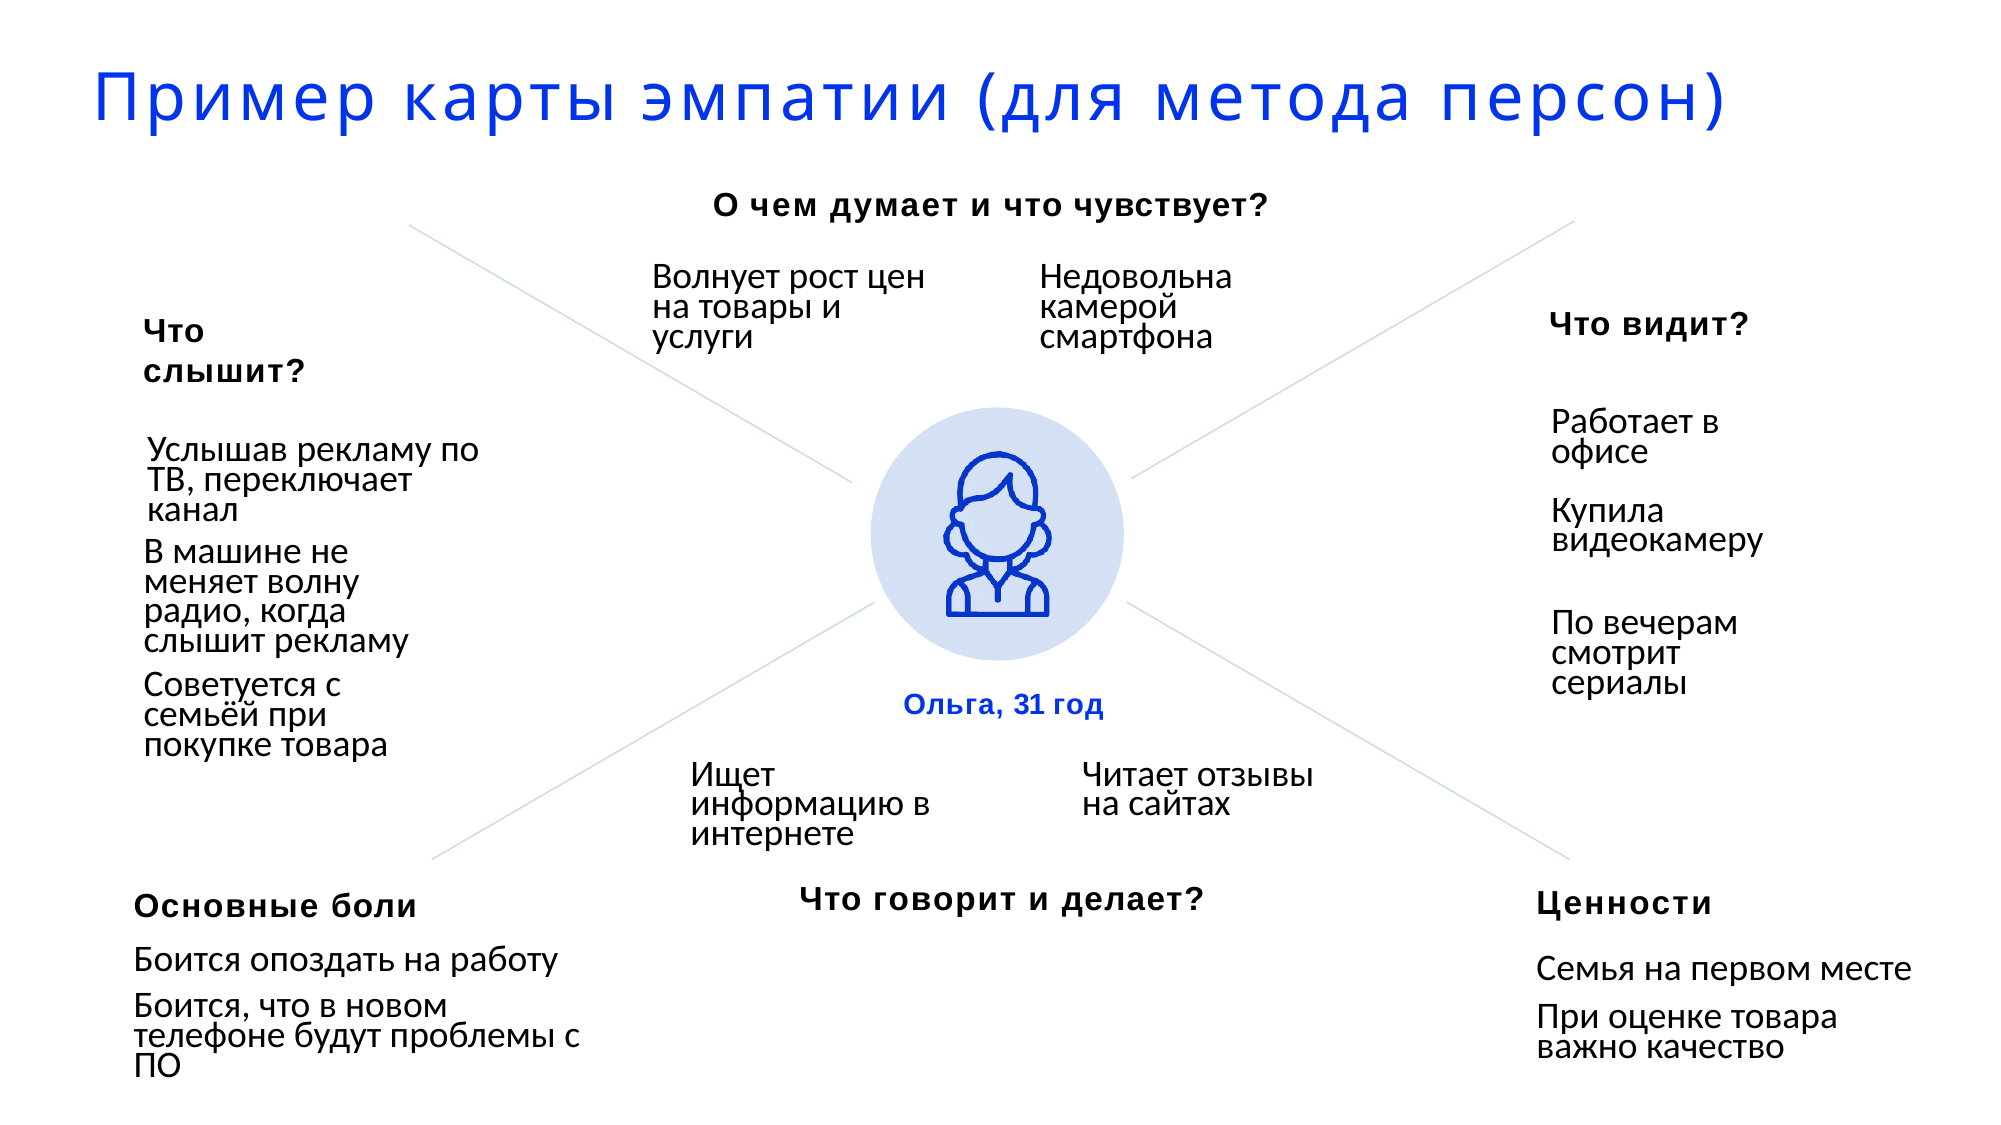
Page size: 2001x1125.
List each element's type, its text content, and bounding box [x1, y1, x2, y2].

text_box По вечерам смотрит сериалы [1576, 609, 1781, 702]
text_box Что слышит? [140, 307, 313, 390]
text_box Купила видеокамеру [1576, 496, 1781, 560]
title Пример карты эмпатии (для метода персон) [90, 0, 1763, 188]
text_box Что говорит и делает? [797, 875, 1216, 917]
text_box Советуется с семьёй при покупке товара [141, 670, 431, 764]
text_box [431, 220, 1576, 861]
text_box Ценности Семья на первом месте При оценке товара важно качество [1534, 878, 1953, 1066]
text_box Основные боли Боится опоздать на работу Боится, что в новом телефоне будут проблемы с ПО [131, 868, 589, 1085]
text_box О чем думает и что чувствует? [710, 181, 1285, 220]
text_box Услышав рекламу по ТВ, переключает канал [145, 436, 431, 529]
picture [943, 451, 1052, 617]
text_box Работает в офисе [1576, 409, 1763, 471]
text_box Что видит? [1576, 294, 1778, 350]
text_box В машине не меняет волну радио, когда слышит рекламу [141, 538, 431, 661]
